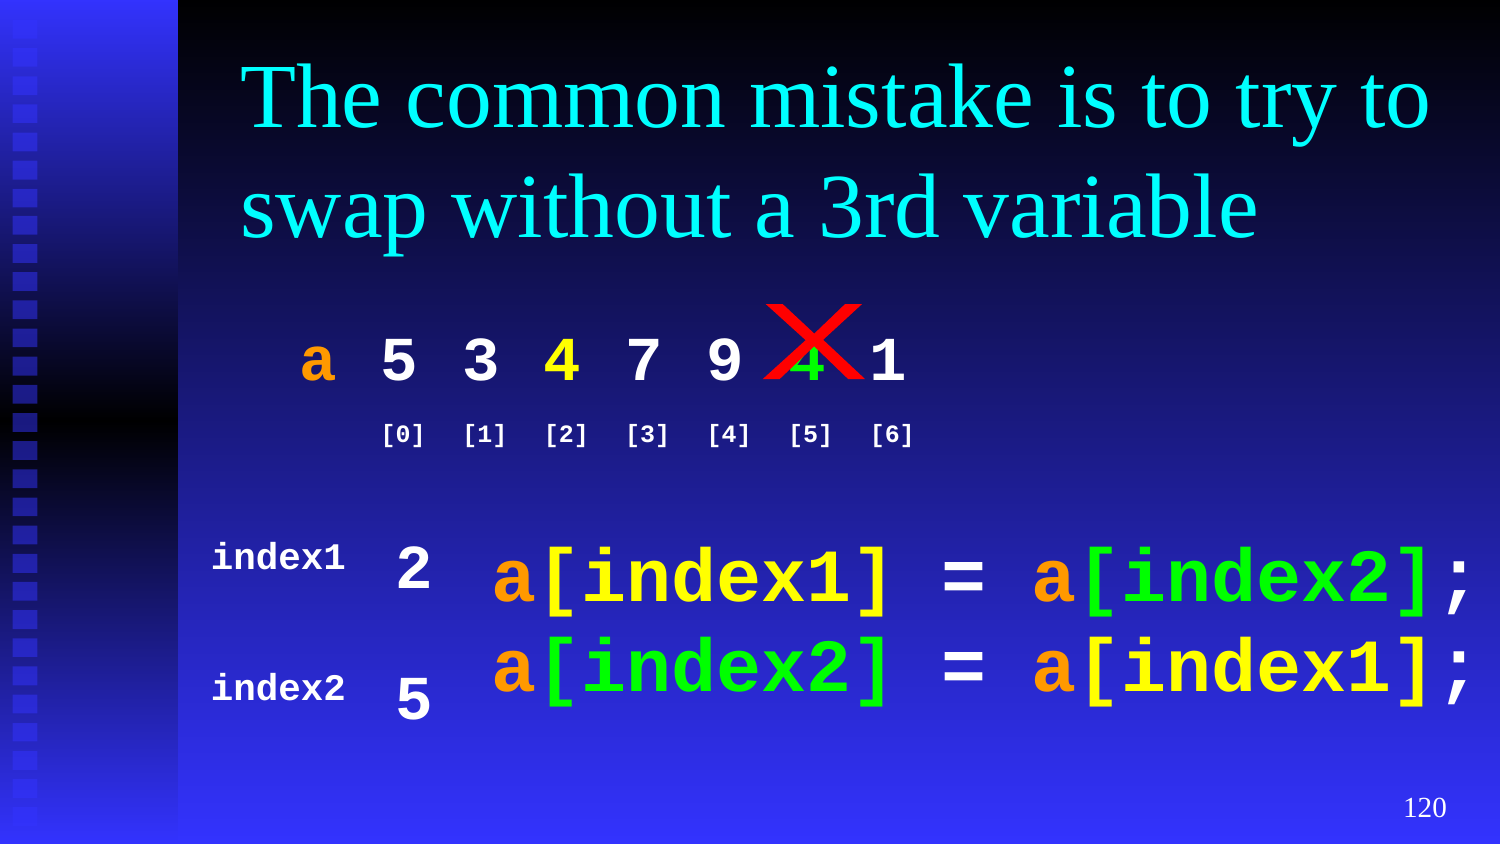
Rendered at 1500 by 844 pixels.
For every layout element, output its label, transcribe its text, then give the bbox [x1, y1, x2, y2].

text_box [0] [365, 402, 447, 491]
text_box 4 [773, 302, 854, 390]
text_box [4] [691, 402, 773, 491]
text_box ‹#› [1149, 788, 1463, 834]
text_box a[index1] = a[index2]; a[index2] = a[index1]; [476, 511, 1500, 788]
title The common mistake is to try to swap without a 3rd variable [225, 9, 1463, 281]
text_box 4 [528, 302, 610, 390]
text_box [1] [447, 402, 528, 491]
text_box index1 [195, 511, 380, 599]
text_box 5 [365, 302, 447, 390]
text_box 2 [380, 511, 462, 599]
text_box 1 [854, 302, 937, 390]
text_box a [284, 302, 365, 390]
text_box 3 [447, 302, 528, 390]
text_box 9 [691, 302, 773, 390]
text_box [2] [528, 402, 610, 491]
text_box [5] [773, 402, 854, 491]
text_box index2 [195, 641, 380, 729]
text_box [3] [610, 402, 691, 491]
text_box 7 [610, 302, 691, 390]
text_box 5 [380, 641, 462, 729]
text_box [6] [854, 402, 937, 491]
